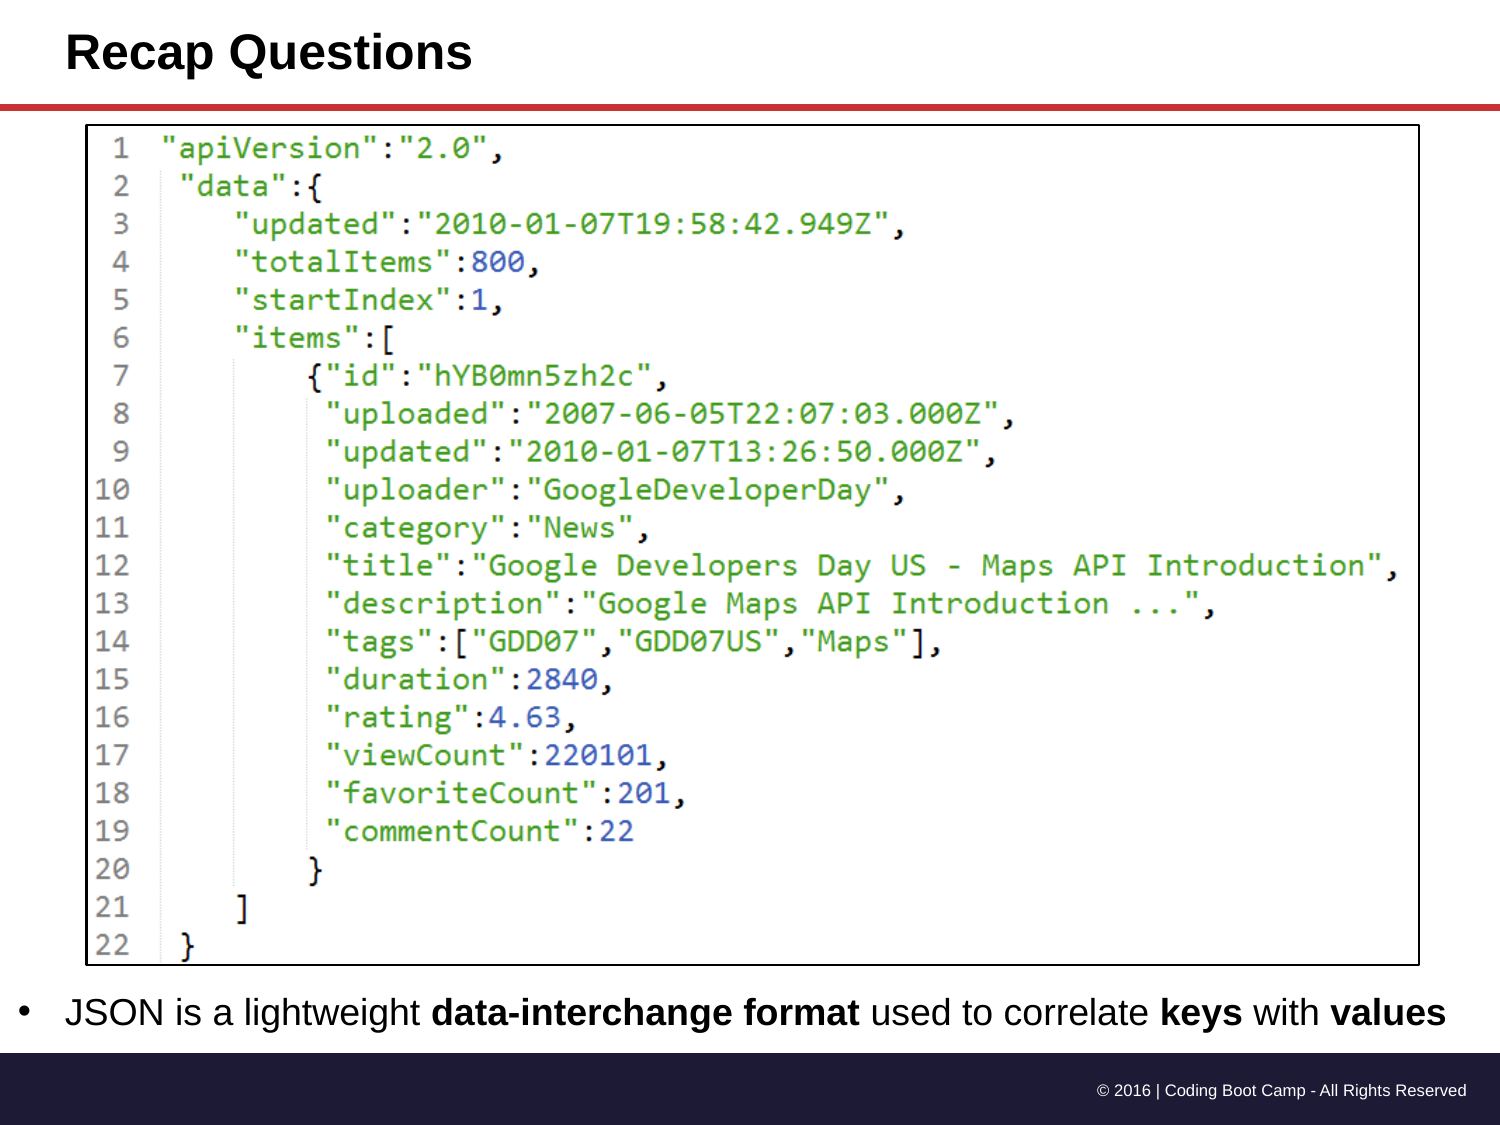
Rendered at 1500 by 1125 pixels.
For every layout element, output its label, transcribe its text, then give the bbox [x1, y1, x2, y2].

text_box JSON is a lightweight data-interchange format used to correlate keys with values [3, 980, 1500, 1040]
title Recap Questions [50, 0, 948, 108]
picture [87, 126, 1419, 965]
